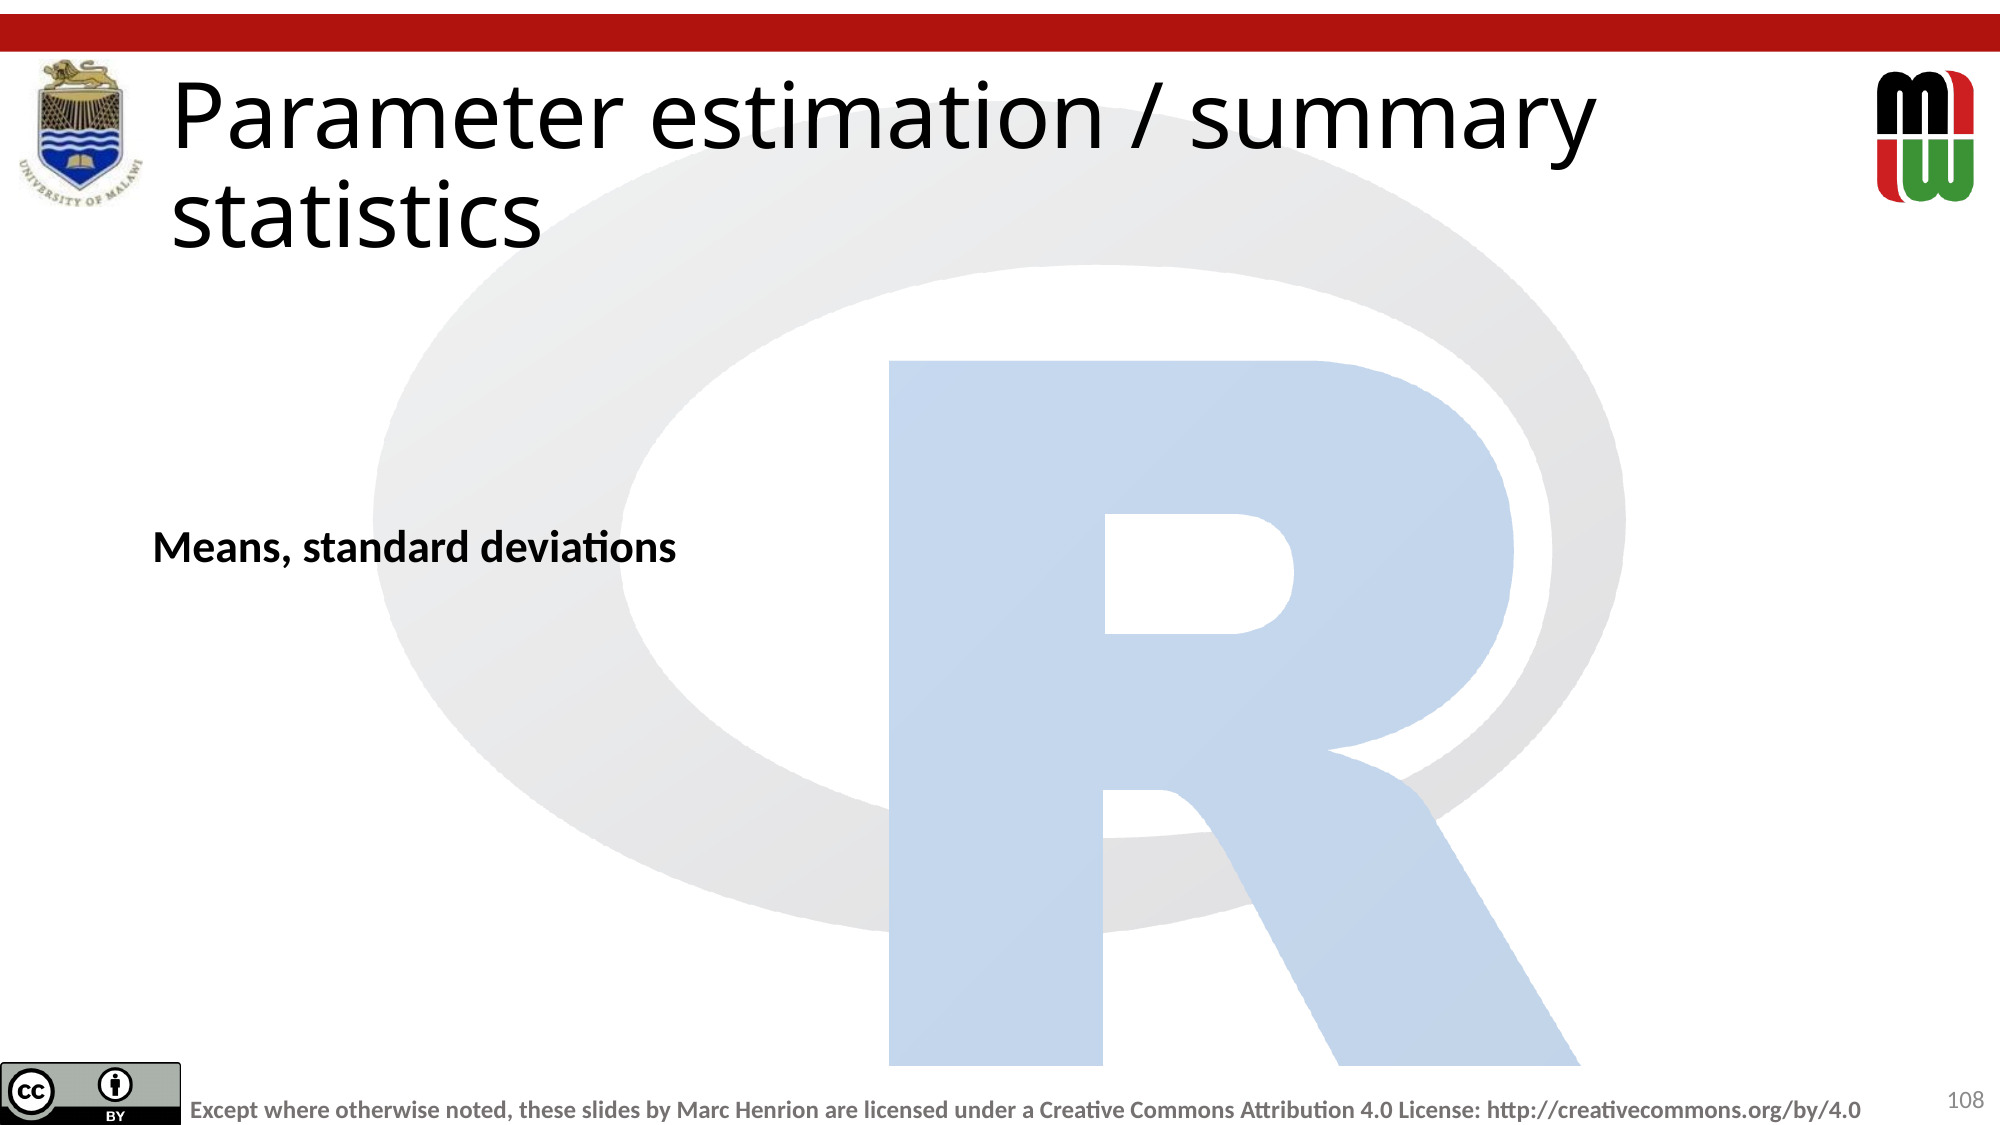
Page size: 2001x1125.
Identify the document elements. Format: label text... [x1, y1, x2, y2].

title Parameter estimation / summary statistics [155, 59, 1851, 278]
slide_number 108 [1550, 1073, 2000, 1125]
picture [19, 59, 143, 207]
picture [0, 1062, 181, 1125]
